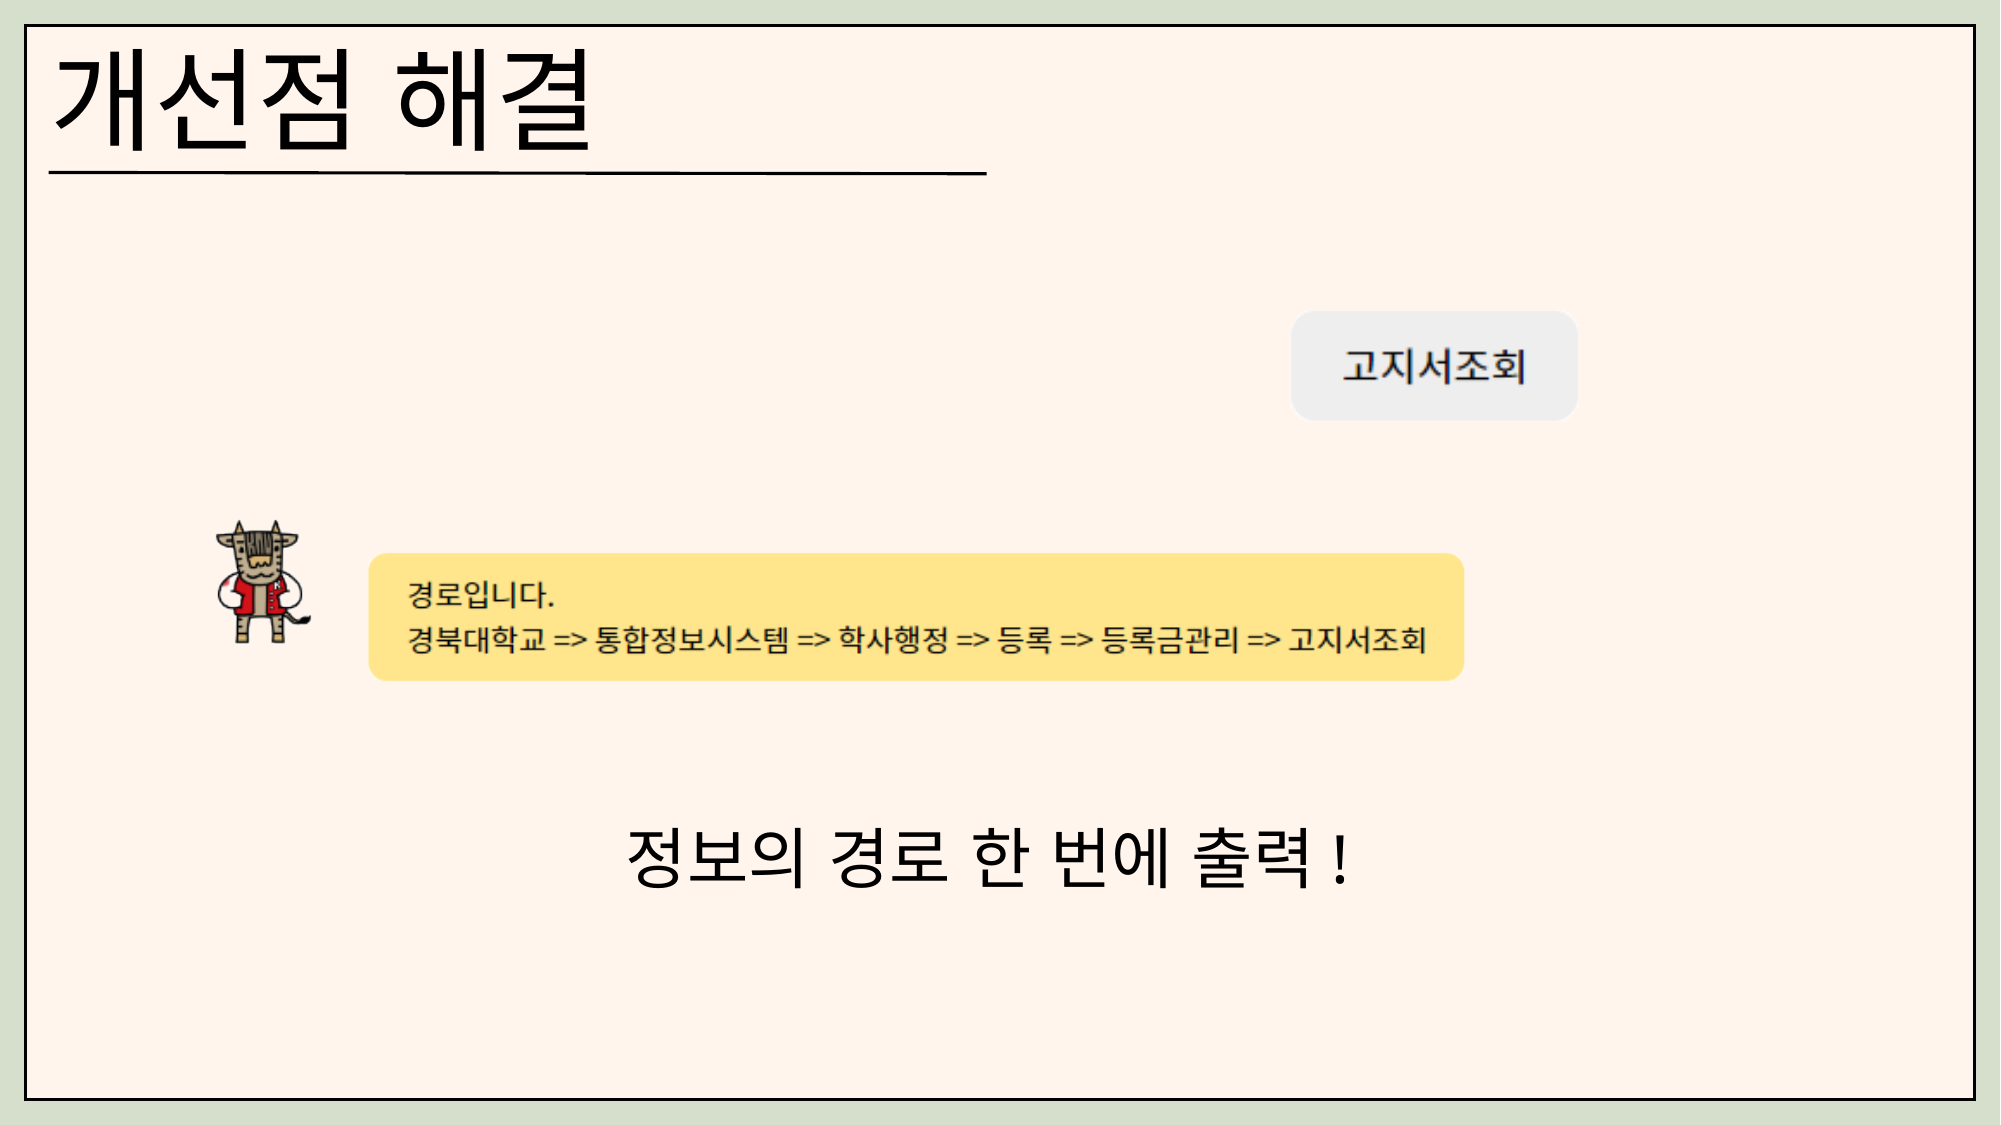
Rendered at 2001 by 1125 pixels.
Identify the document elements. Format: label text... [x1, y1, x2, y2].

text_box 정보의 경로 한 번에 출력! [610, 809, 1434, 905]
text_box 개선점 해결 [35, 22, 1379, 173]
picture [1280, 295, 1586, 431]
picture [199, 515, 1503, 725]
text_box [24, 25, 1975, 1100]
